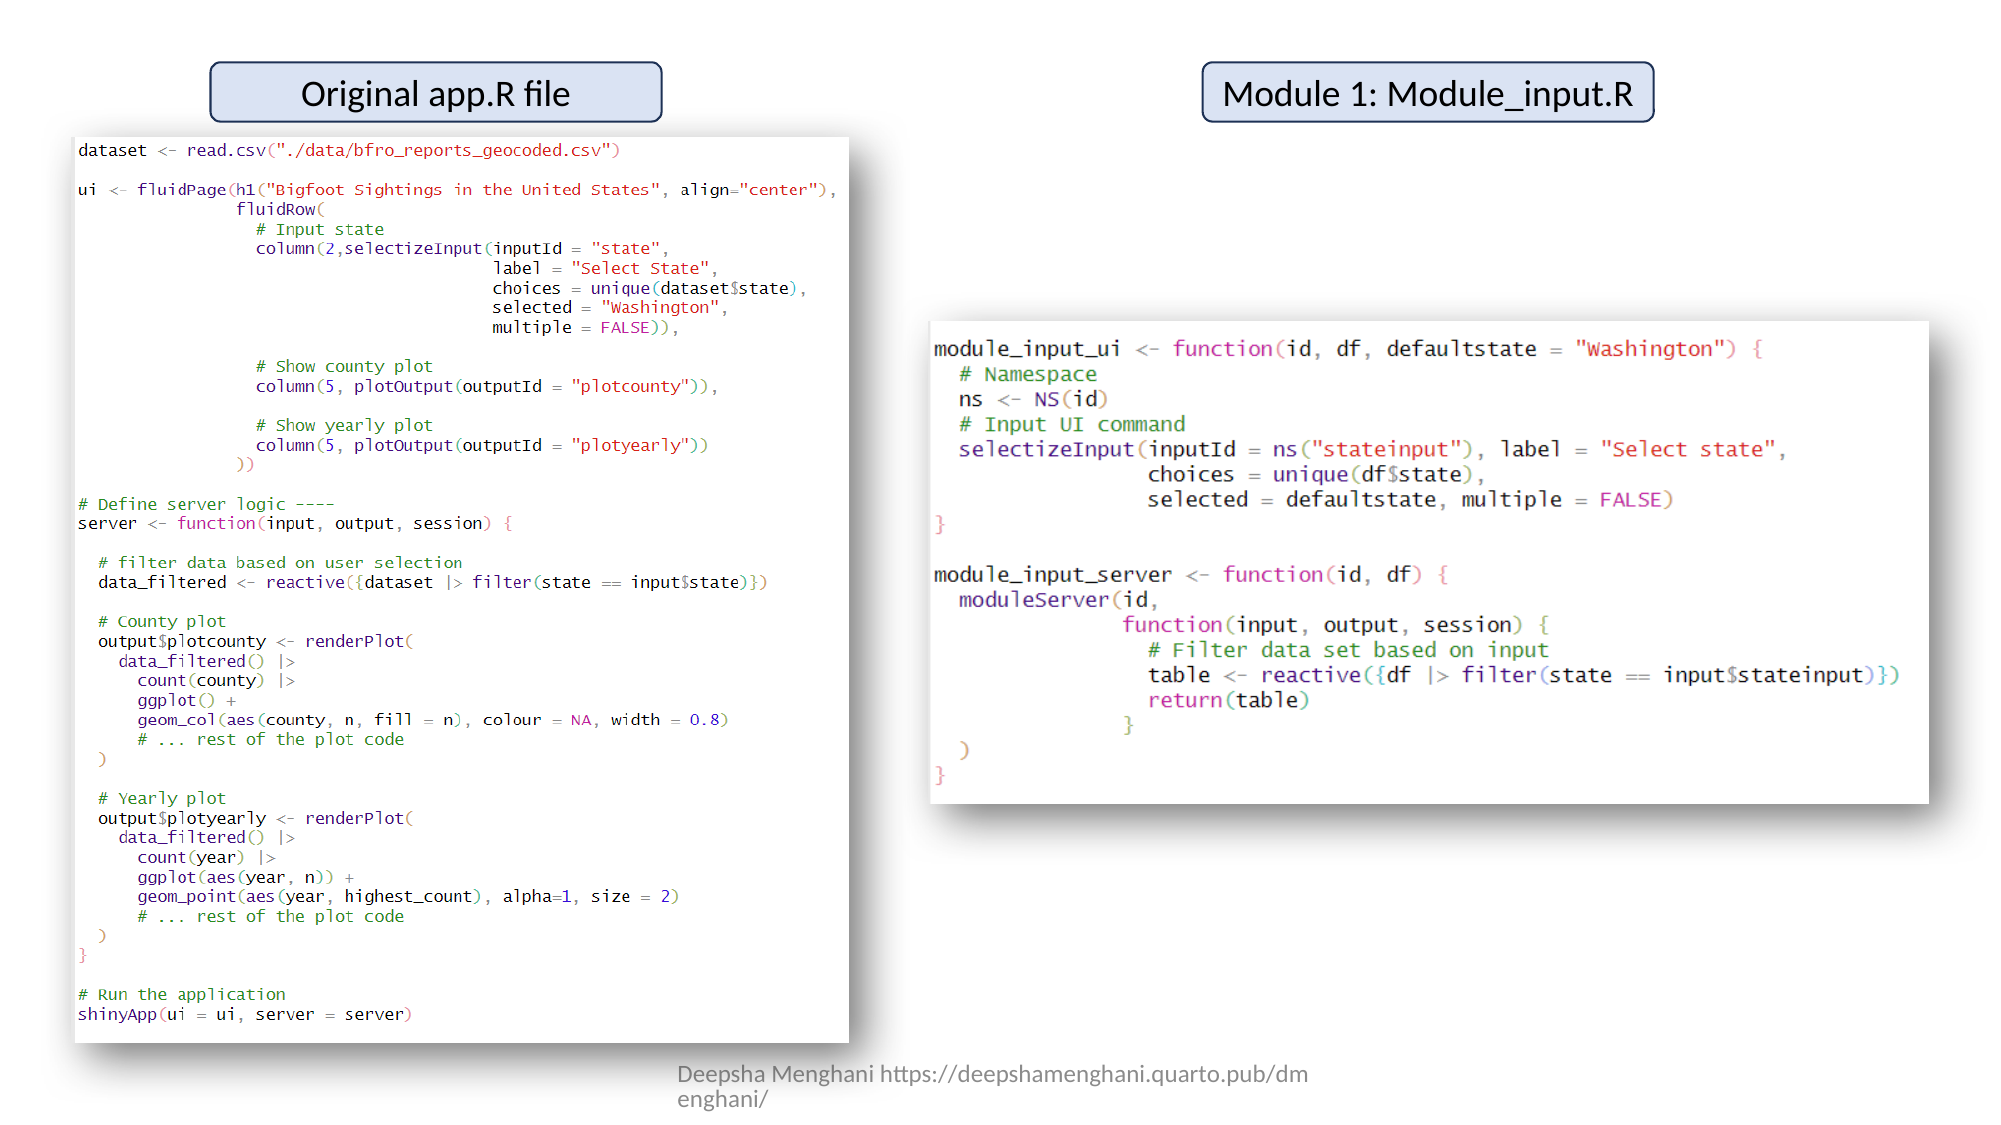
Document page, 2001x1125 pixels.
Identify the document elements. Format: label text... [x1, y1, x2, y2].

picture [71, 137, 849, 1043]
picture [928, 321, 1929, 804]
text_box Module 1: Module_input.R [1201, 61, 1655, 123]
footer Deepsha Menghani https://deepshamenghani.quarto.pub/dmenghani/ [662, 1042, 1338, 1103]
text_box Original app.R file [209, 61, 663, 123]
